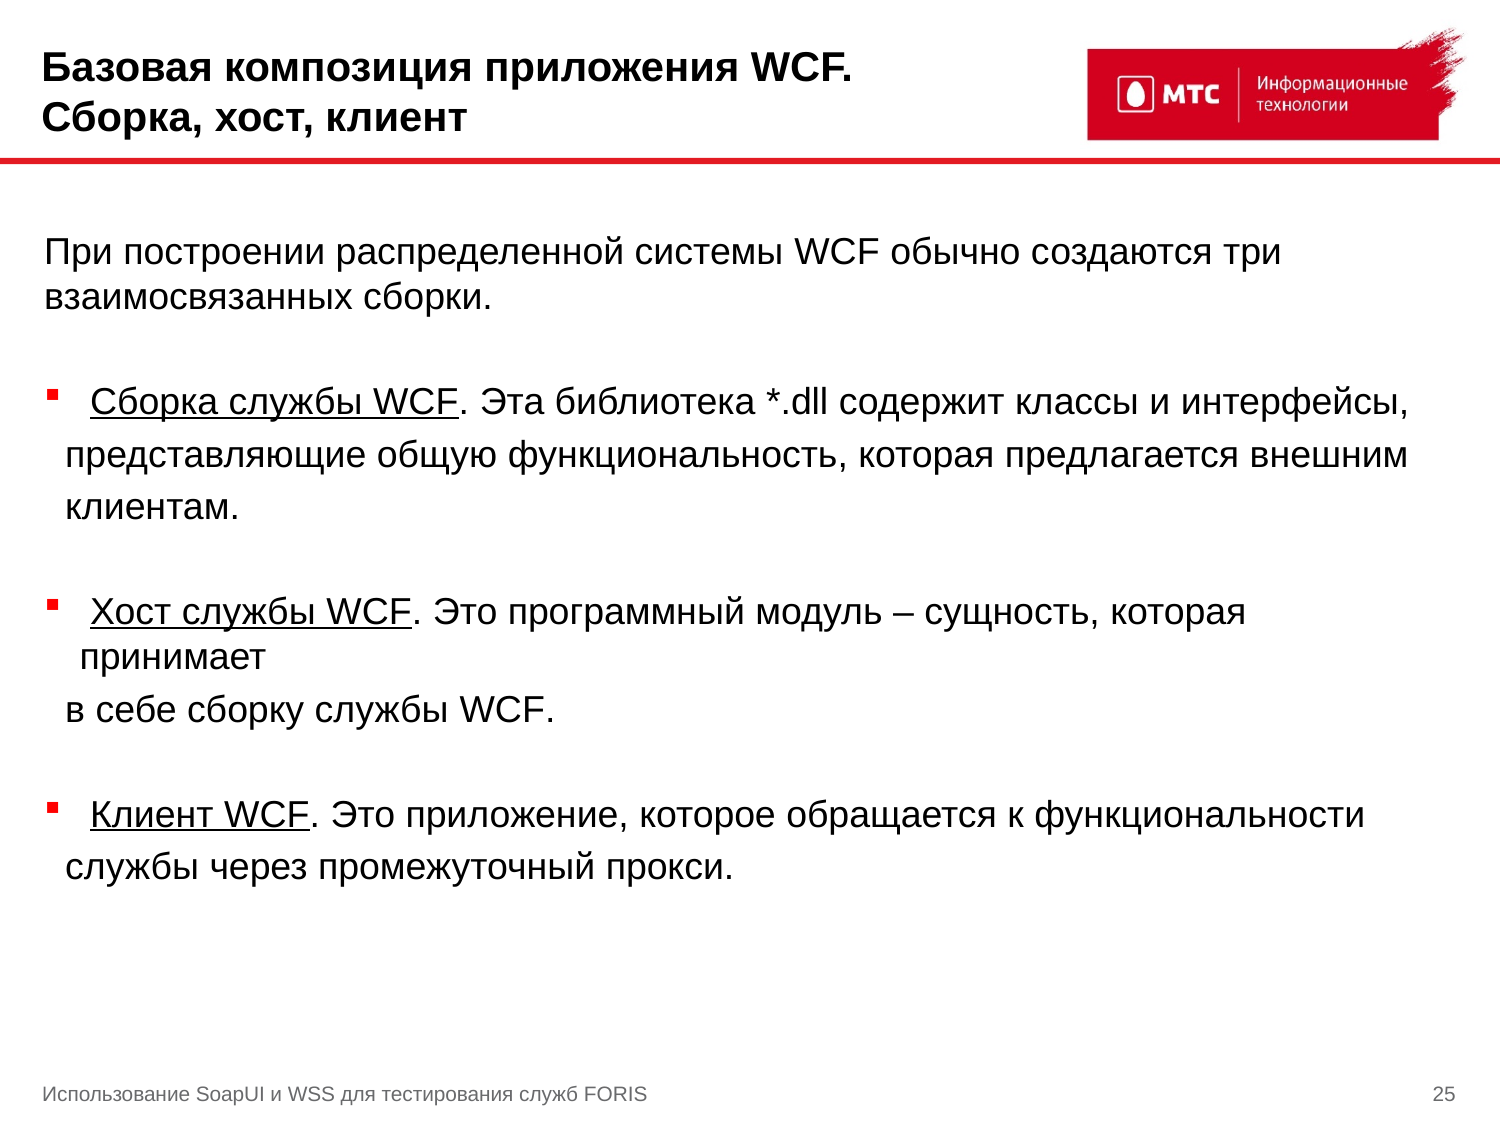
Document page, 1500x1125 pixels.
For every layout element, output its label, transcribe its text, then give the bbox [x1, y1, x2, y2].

slide_number 25 [1390, 1070, 1456, 1106]
title Базовая композиция приложения WCF. Сборка, хост, клиент [40, 18, 1306, 162]
text_box При построении распределенной системы WCF обычно создаются три взаимосвязанных сборки. Сборка службы WCF. Эта библиотека *.dll содержит классы и интерфейсы, представляющие общую функциональность, которая предлагается внешним клиентам. Хост службы WCF. Это программный модуль – сущность, которая принимает в себе сборку службы WCF. Клиент WCF. Это приложение, которое обращается к функциональности службы через промежуточный прокси. [29, 219, 1459, 988]
footer Использование SoapUI и WSS для тестирования служб FORIS [41, 1070, 1377, 1107]
picture [1306, 19, 1475, 149]
